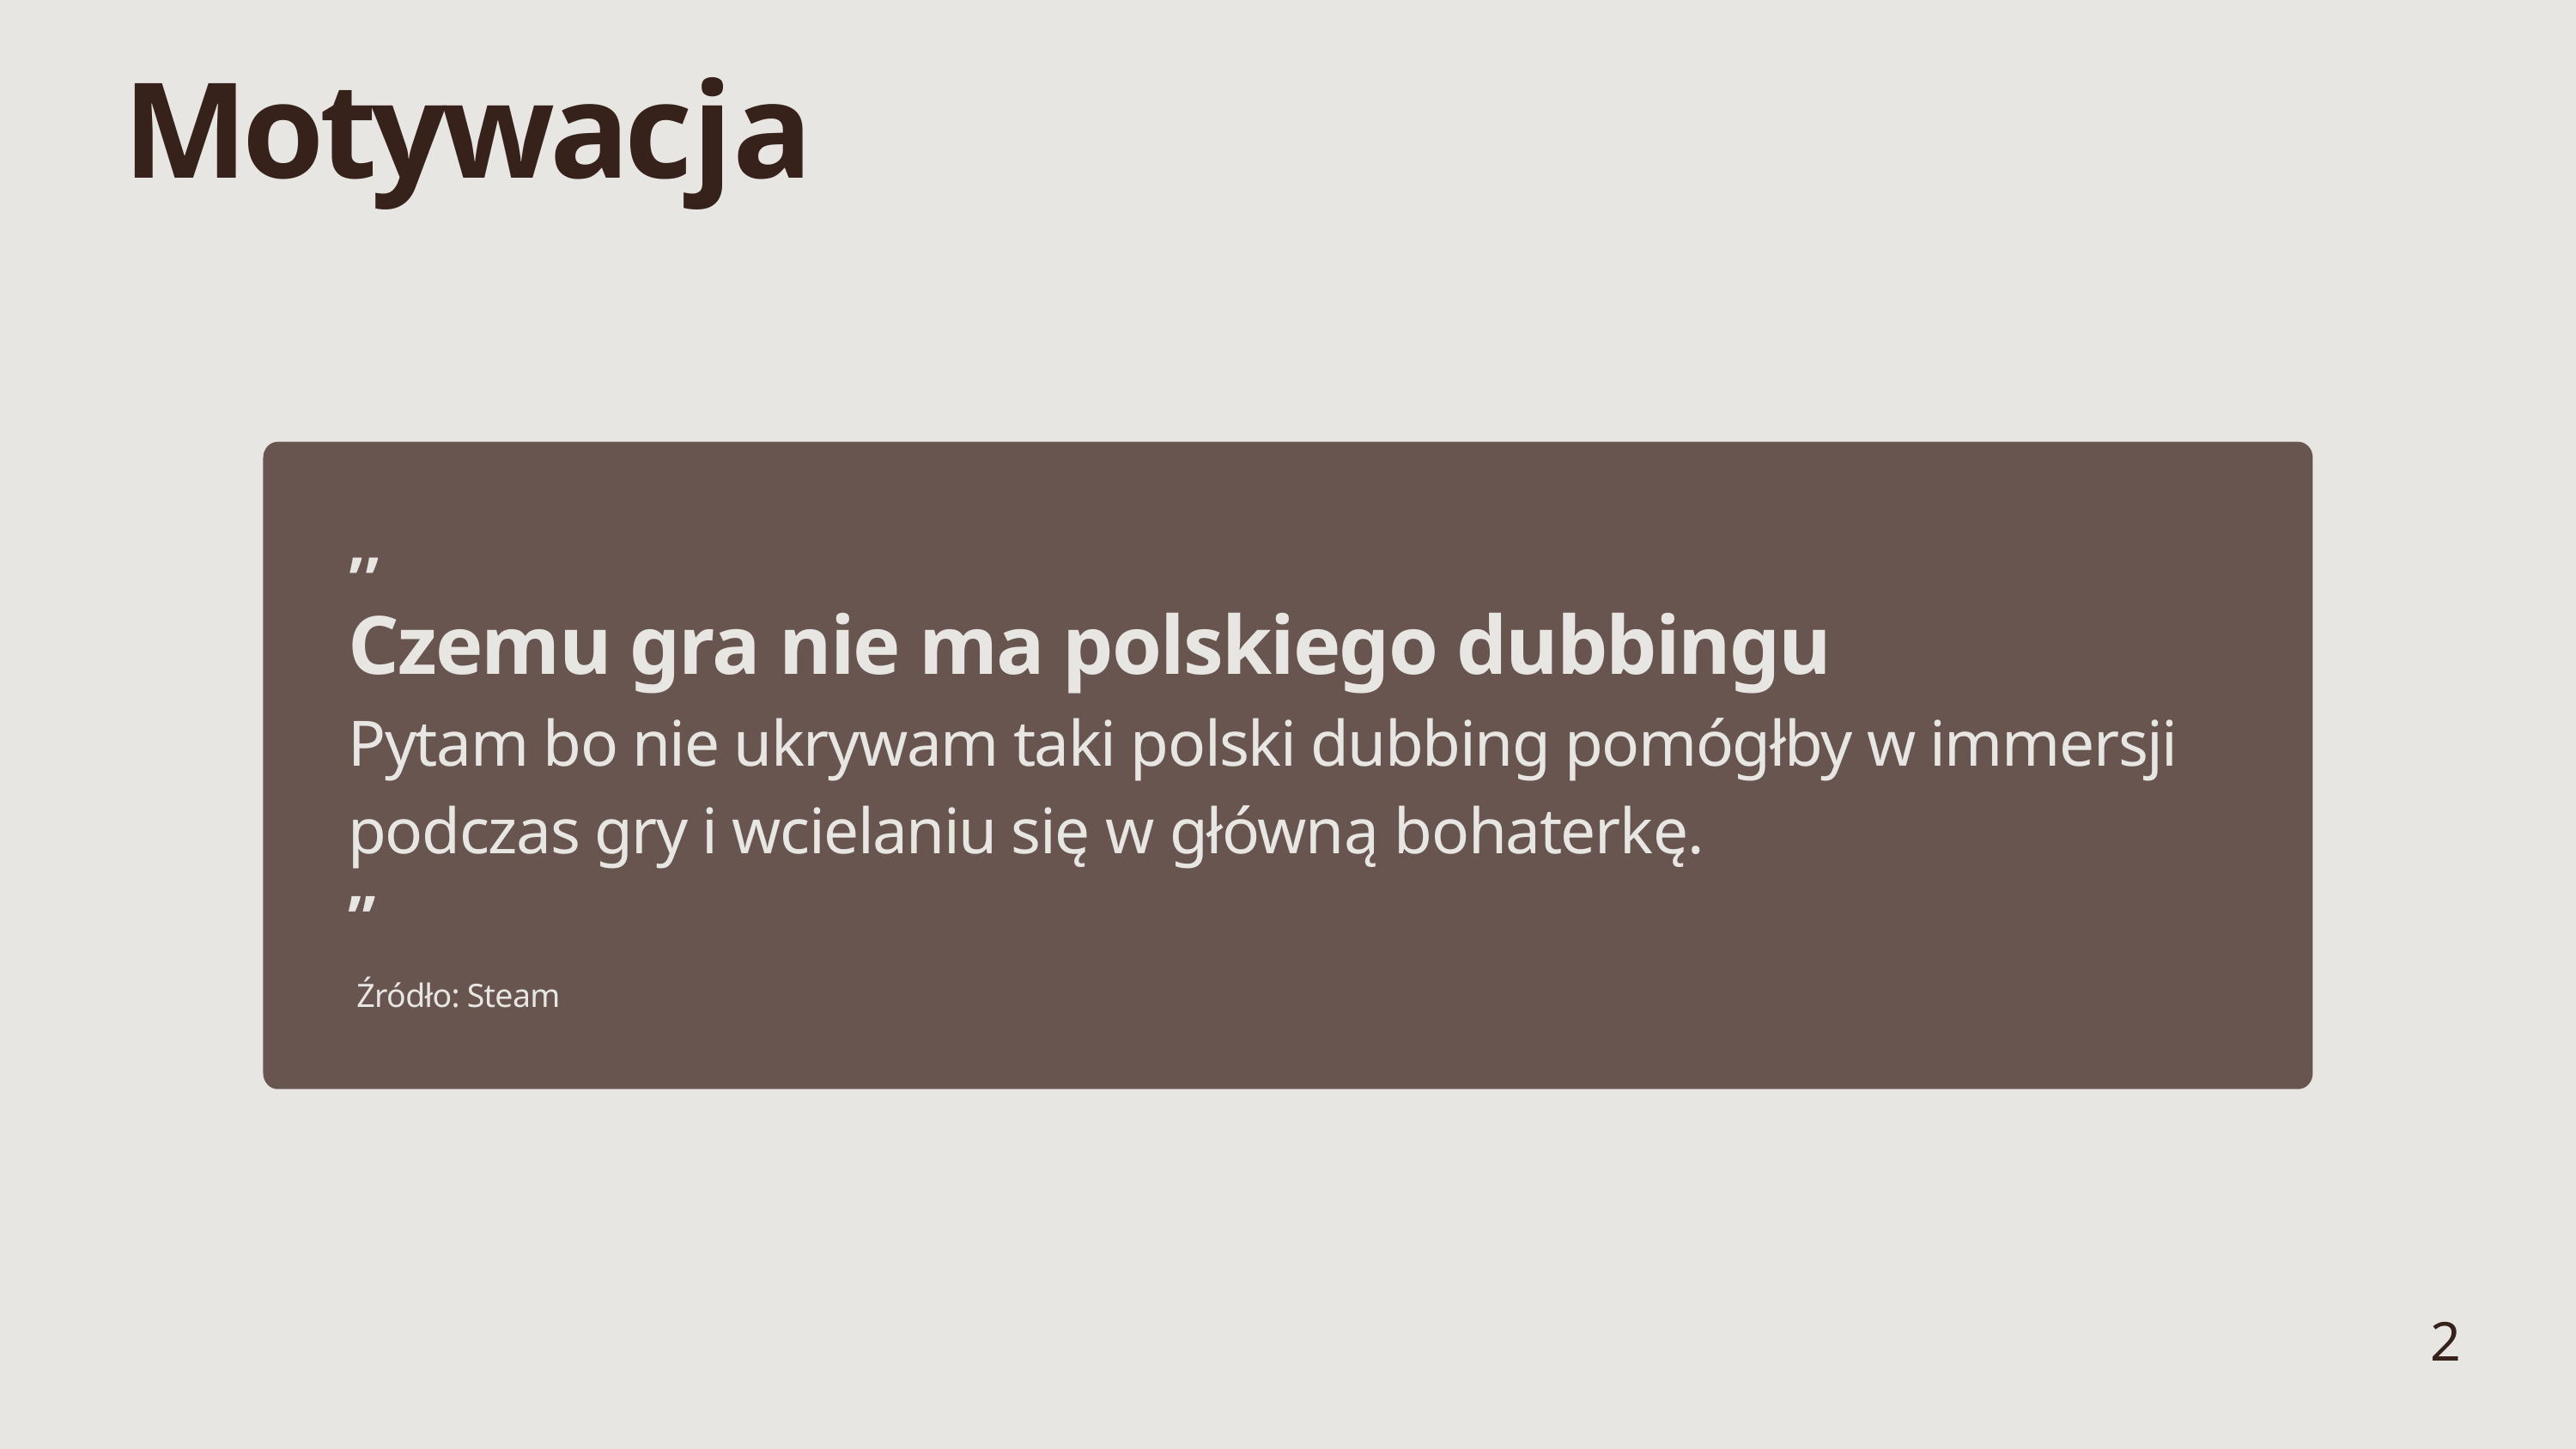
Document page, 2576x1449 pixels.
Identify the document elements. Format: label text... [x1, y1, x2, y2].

text_box 2 [2430, 1296, 2462, 1373]
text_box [263, 441, 2313, 1089]
text_box Motywacja [99, 19, 837, 204]
